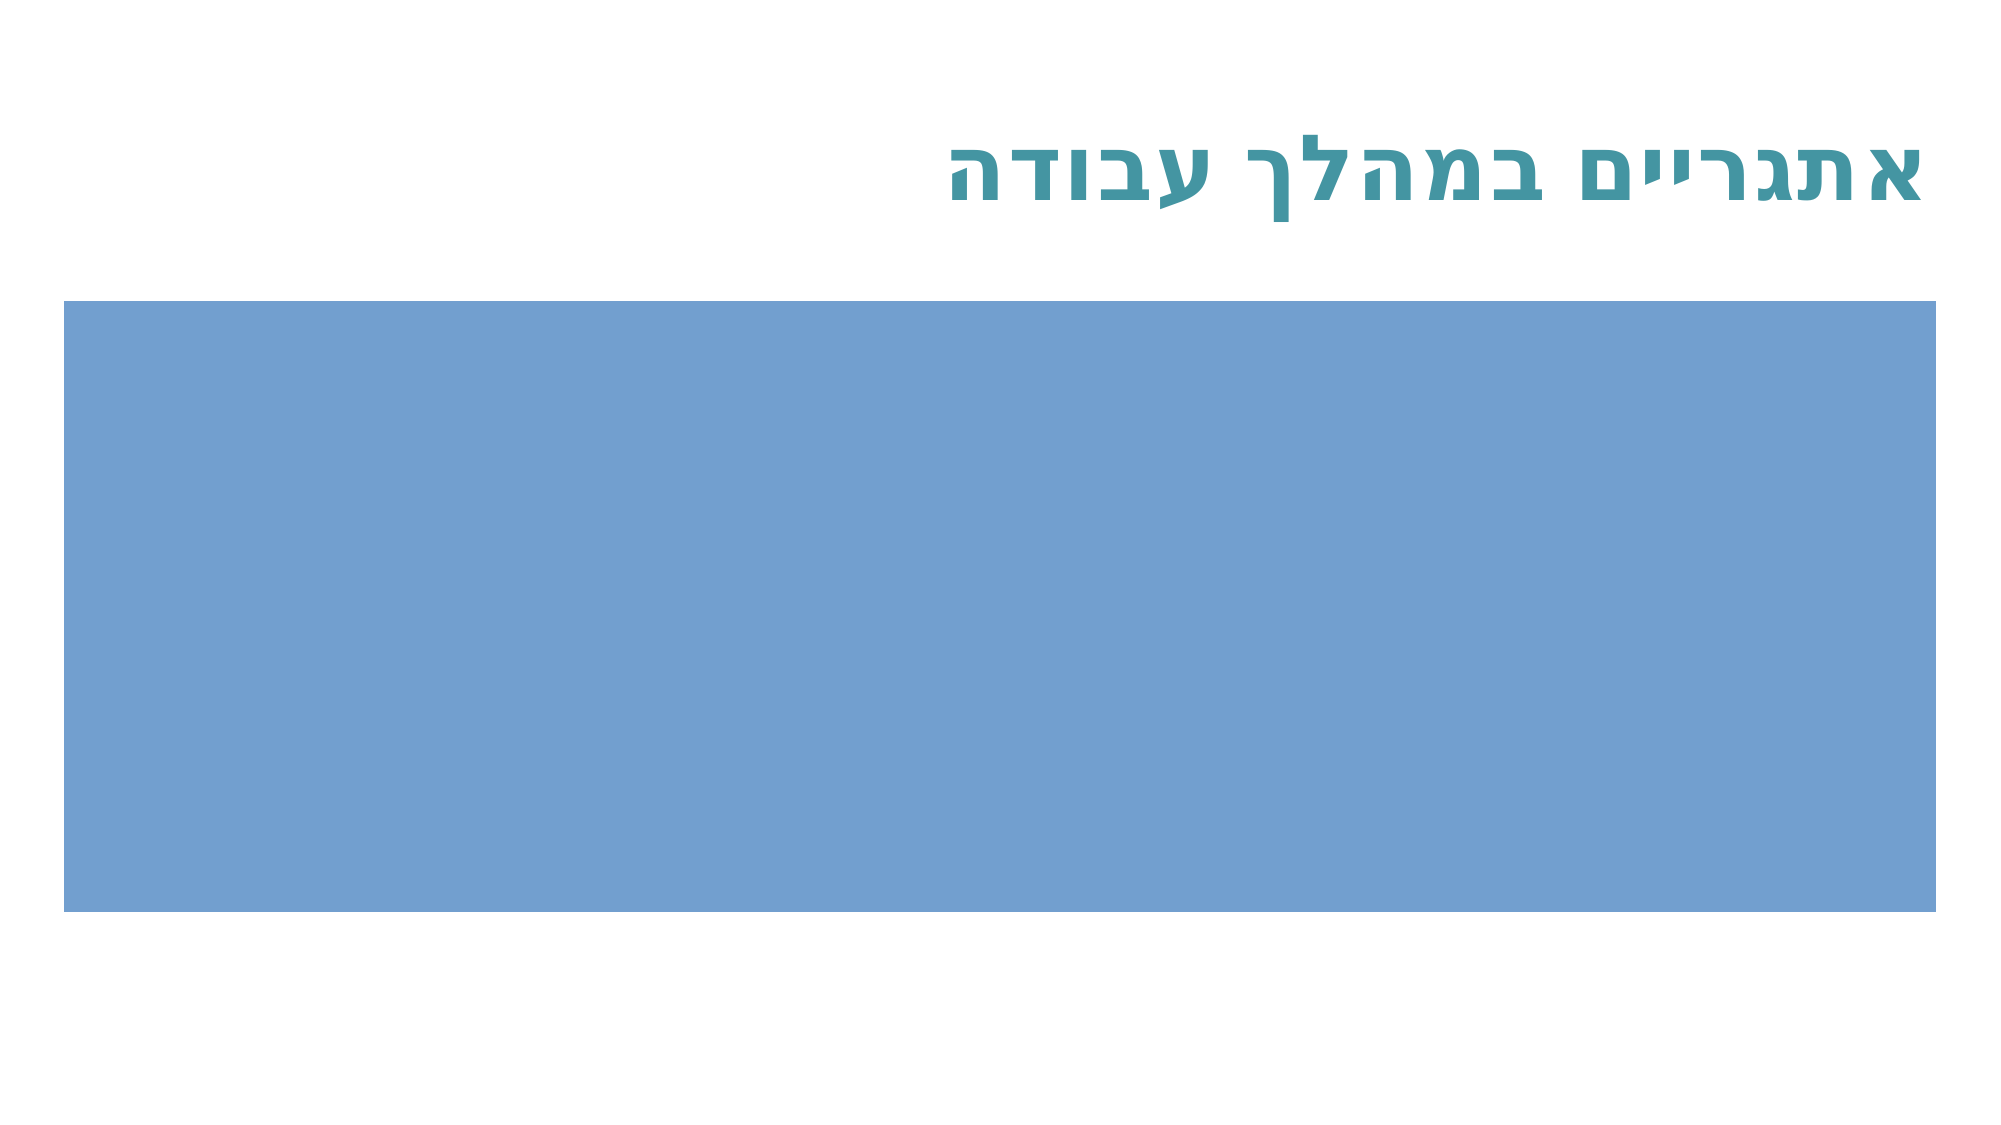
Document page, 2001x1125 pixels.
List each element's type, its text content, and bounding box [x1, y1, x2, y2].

title אתגריים במהלך עבודה [130, 23, 1931, 219]
